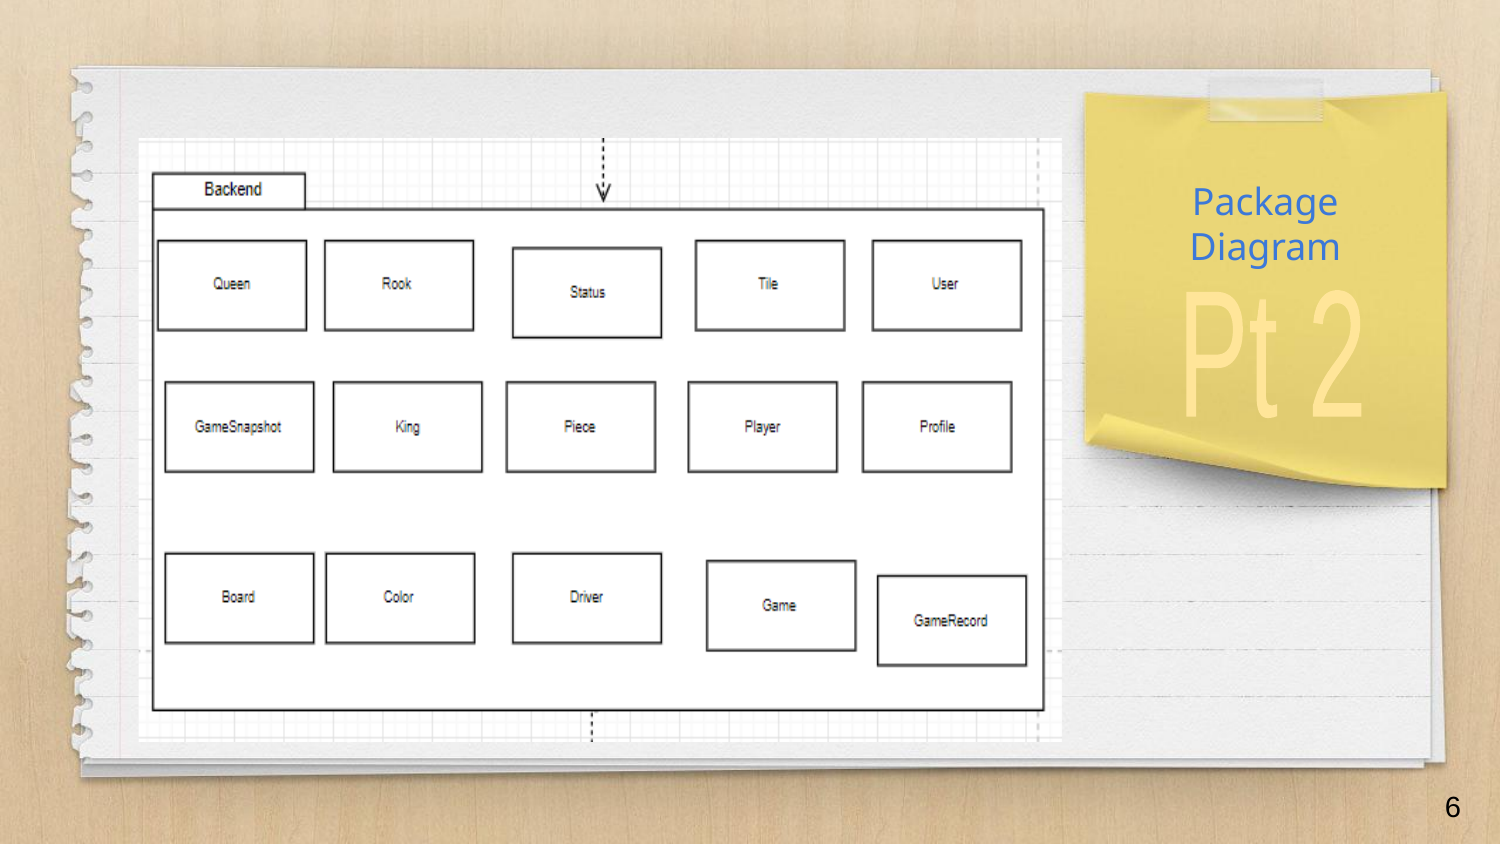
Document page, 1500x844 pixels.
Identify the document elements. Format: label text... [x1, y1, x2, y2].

picture [0, 0, 1500, 844]
text_box Package Diagram [1132, 163, 1399, 291]
slide_number ‹#› [1429, 767, 1500, 844]
